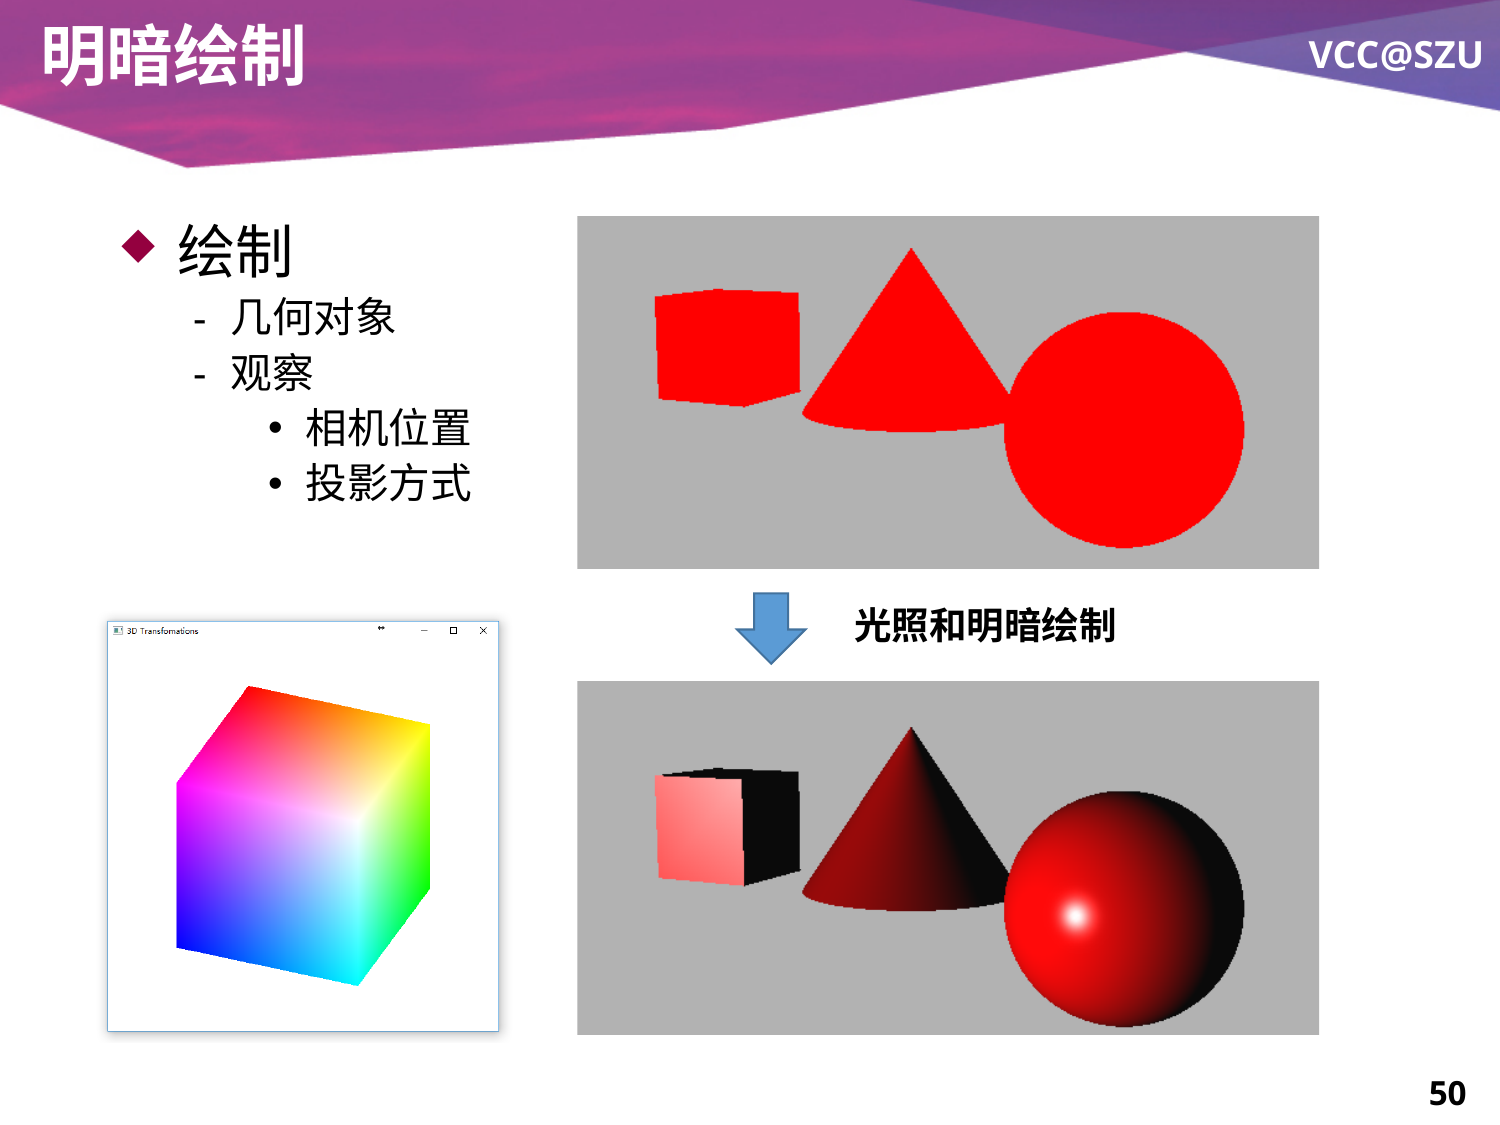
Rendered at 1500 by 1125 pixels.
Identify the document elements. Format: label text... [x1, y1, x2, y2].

list 绘制 几何对象 观察 相机位置 投影方式 [103, 216, 1397, 930]
text_box [734, 592, 808, 666]
title 明暗绘制 [25, 15, 1320, 104]
text_box 光照和明暗绘制 [839, 595, 1132, 655]
picture [0, 0, 1500, 1125]
slide_number 50 [1384, 1065, 1500, 1125]
